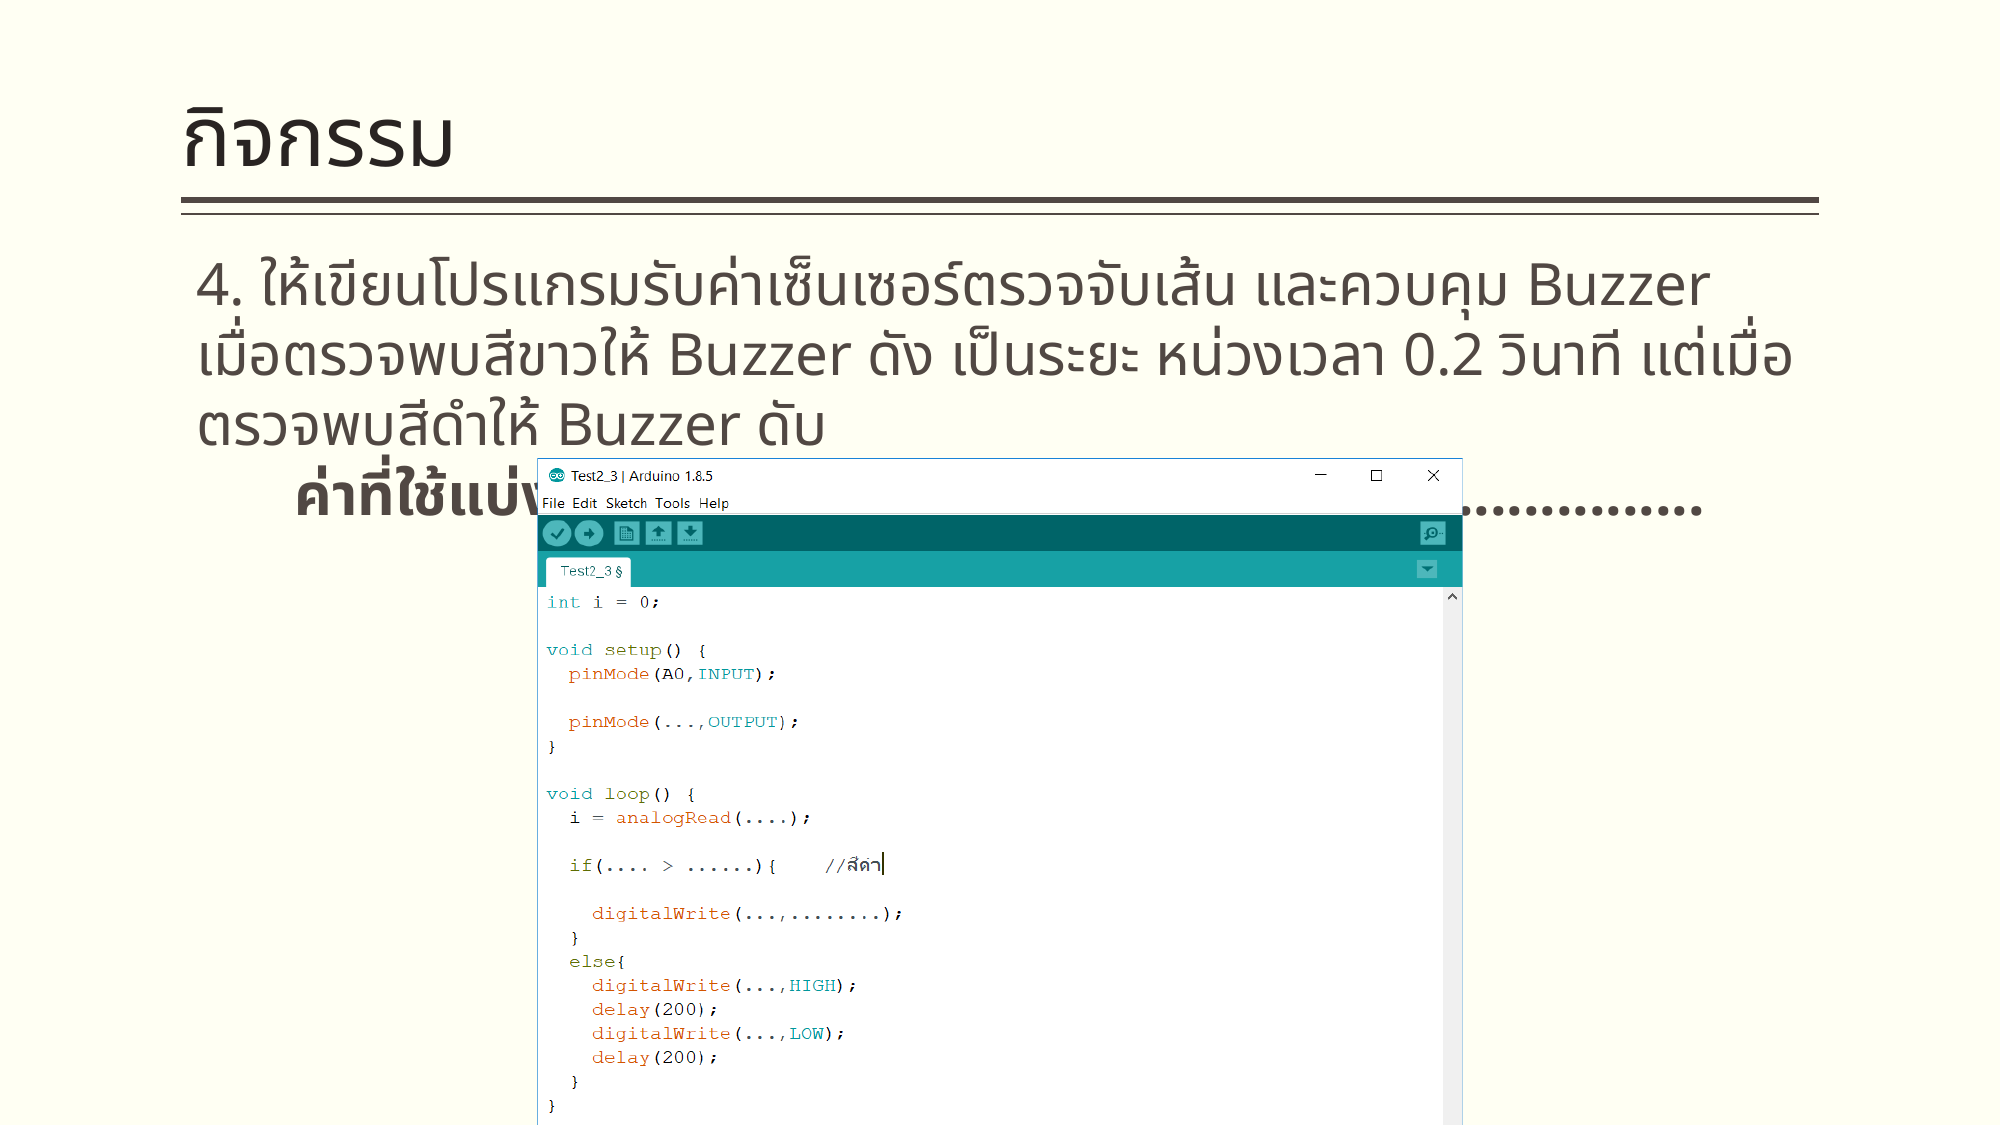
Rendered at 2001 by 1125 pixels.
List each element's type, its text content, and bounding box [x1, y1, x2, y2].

picture [537, 458, 1463, 1125]
title กิจกรรม [181, 12, 1819, 193]
text_box 4. ให้เขียนโปรแกรมรับค่าเซ็นเซอร์ตรวจจับเส้น และควบคุม Buzzer เมื่อตรวจพบสีขาวให้ Buzzer ดัง เป็นระยะ หน่วงเวลา 0.2 วินาที แต่เมื่อตรวจพบสีดำให้ Buzzer ดับ ค่าที่ใช้แบ่งระหว่างช่วงสีขาวและสีดำ.................................. [181, 239, 1819, 605]
